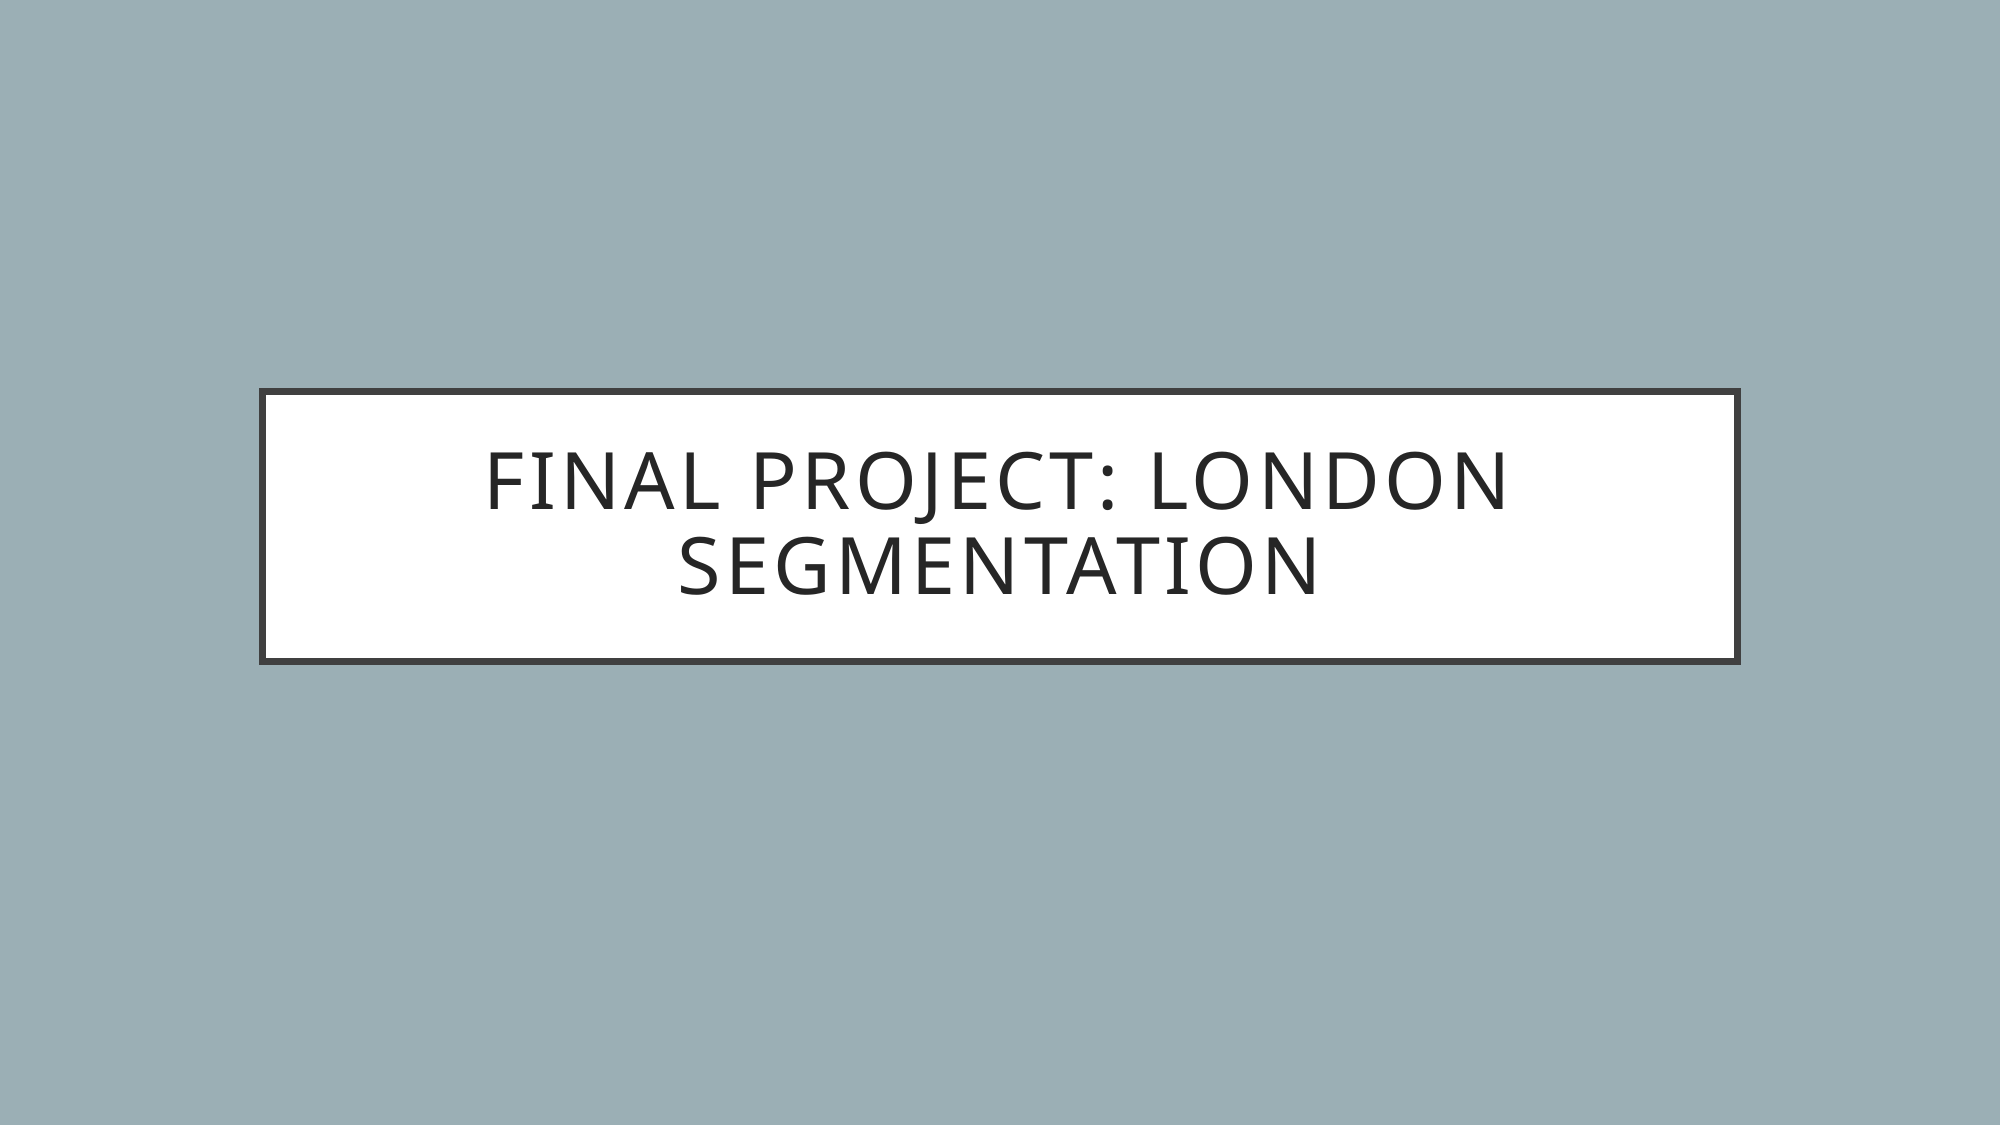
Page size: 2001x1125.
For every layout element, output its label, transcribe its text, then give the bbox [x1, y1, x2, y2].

title Final Project: London Segmentation [259, 388, 1741, 665]
